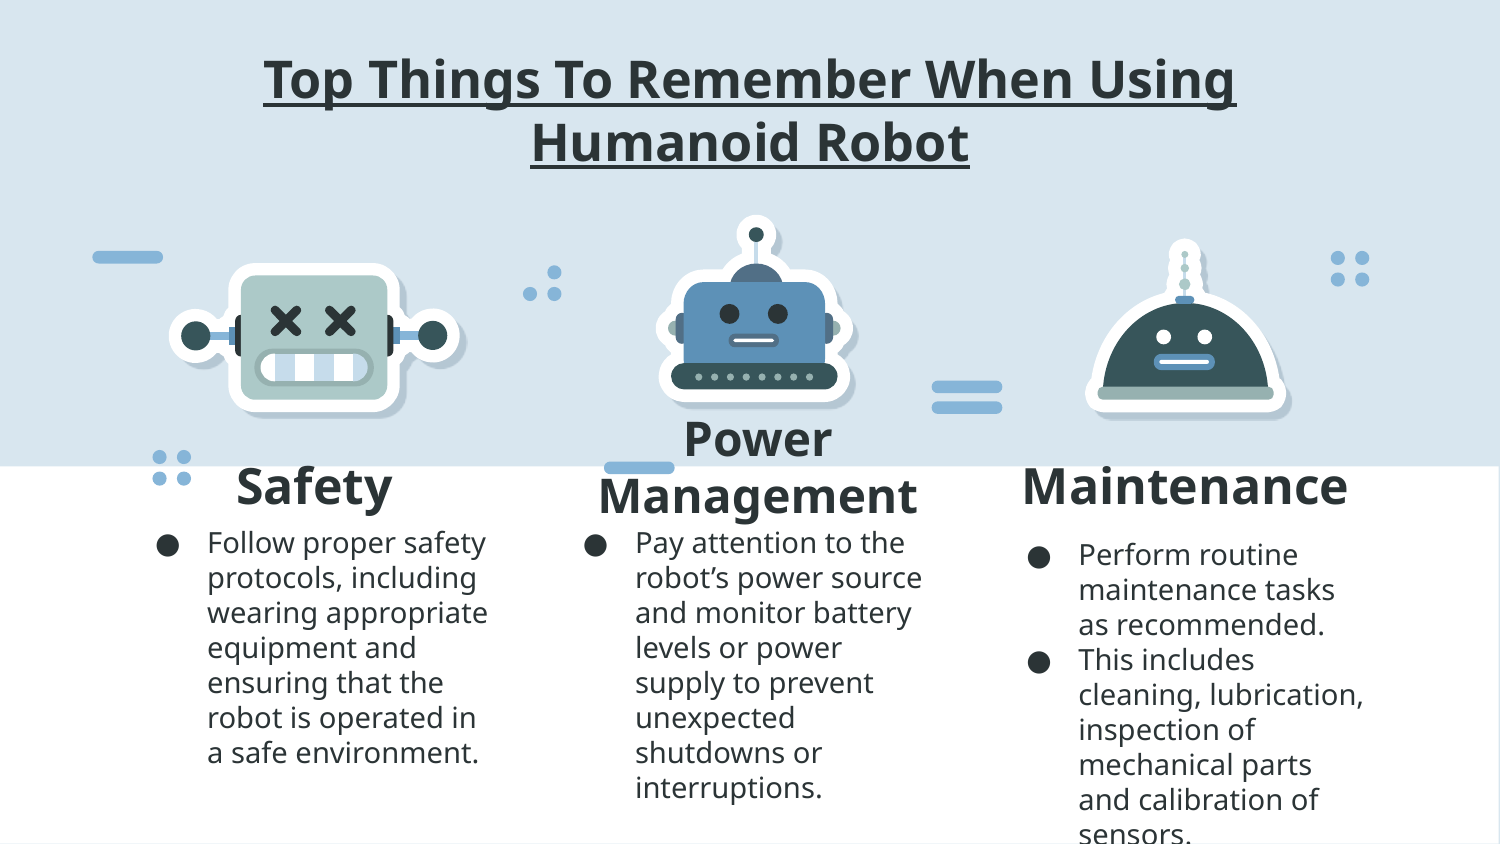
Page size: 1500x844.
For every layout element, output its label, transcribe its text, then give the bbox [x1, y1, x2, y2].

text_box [667, 226, 841, 390]
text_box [1097, 250, 1274, 401]
title Safety [117, 442, 512, 509]
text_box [152, 449, 192, 486]
subtitle Pay attention to the robot’s power source and monitor battery levels or power supply to prevent unexpected shutdowns or interruptions. [544, 509, 940, 709]
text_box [931, 380, 1003, 415]
title Maintenance [988, 442, 1383, 521]
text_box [180, 275, 448, 400]
title Top Things To Remember When Using Humanoid Robot [116, 31, 1383, 195]
text_box [603, 461, 675, 475]
subtitle Perform routine maintenance tasks as recommended. This includes cleaning, lubrication, inspection of mechanical parts and calibration of sensors. [988, 521, 1383, 749]
subtitle Follow proper safety protocols, including wearing appropriate equipment and ensuring that the robot is operated in a safe environment. [117, 509, 512, 692]
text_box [522, 265, 562, 302]
title Power Management [560, 414, 956, 539]
